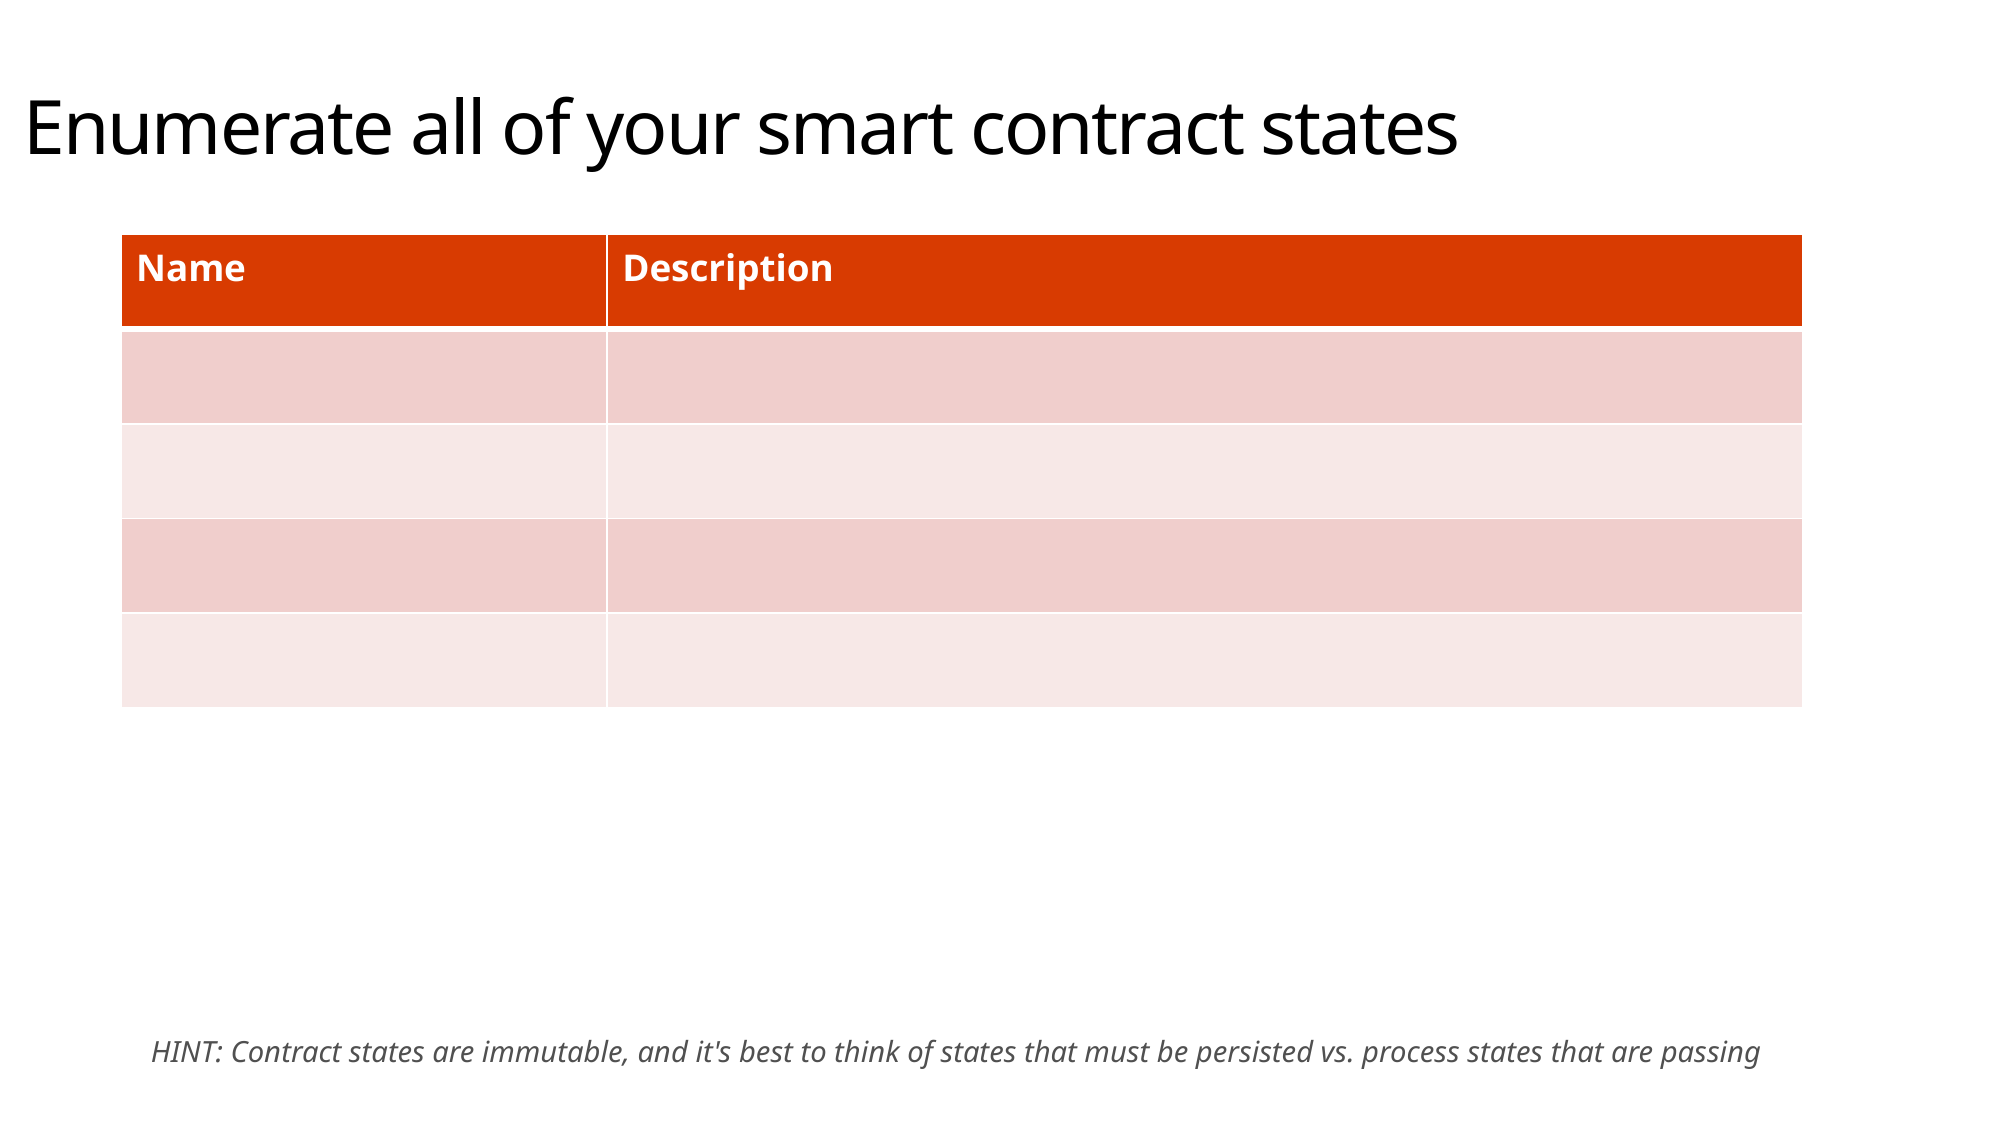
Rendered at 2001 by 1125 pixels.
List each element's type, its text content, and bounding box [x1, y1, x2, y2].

text_box HINT: Contract states are immutable, and it's best to think of states that must be persisted vs. process states that are passing [120, 1021, 1803, 1085]
table_cell [122, 425, 606, 518]
table_cell [608, 519, 1802, 612]
table_cell [608, 425, 1802, 518]
table_cell [608, 614, 1802, 707]
table_cell [122, 519, 606, 612]
table_cell [608, 332, 1802, 423]
table_header Description [608, 235, 1802, 326]
table_cell [122, 332, 606, 423]
table_cell [122, 614, 606, 707]
title Enumerate all of your smart contract states [0, 75, 2000, 348]
table_header Name [122, 235, 606, 326]
